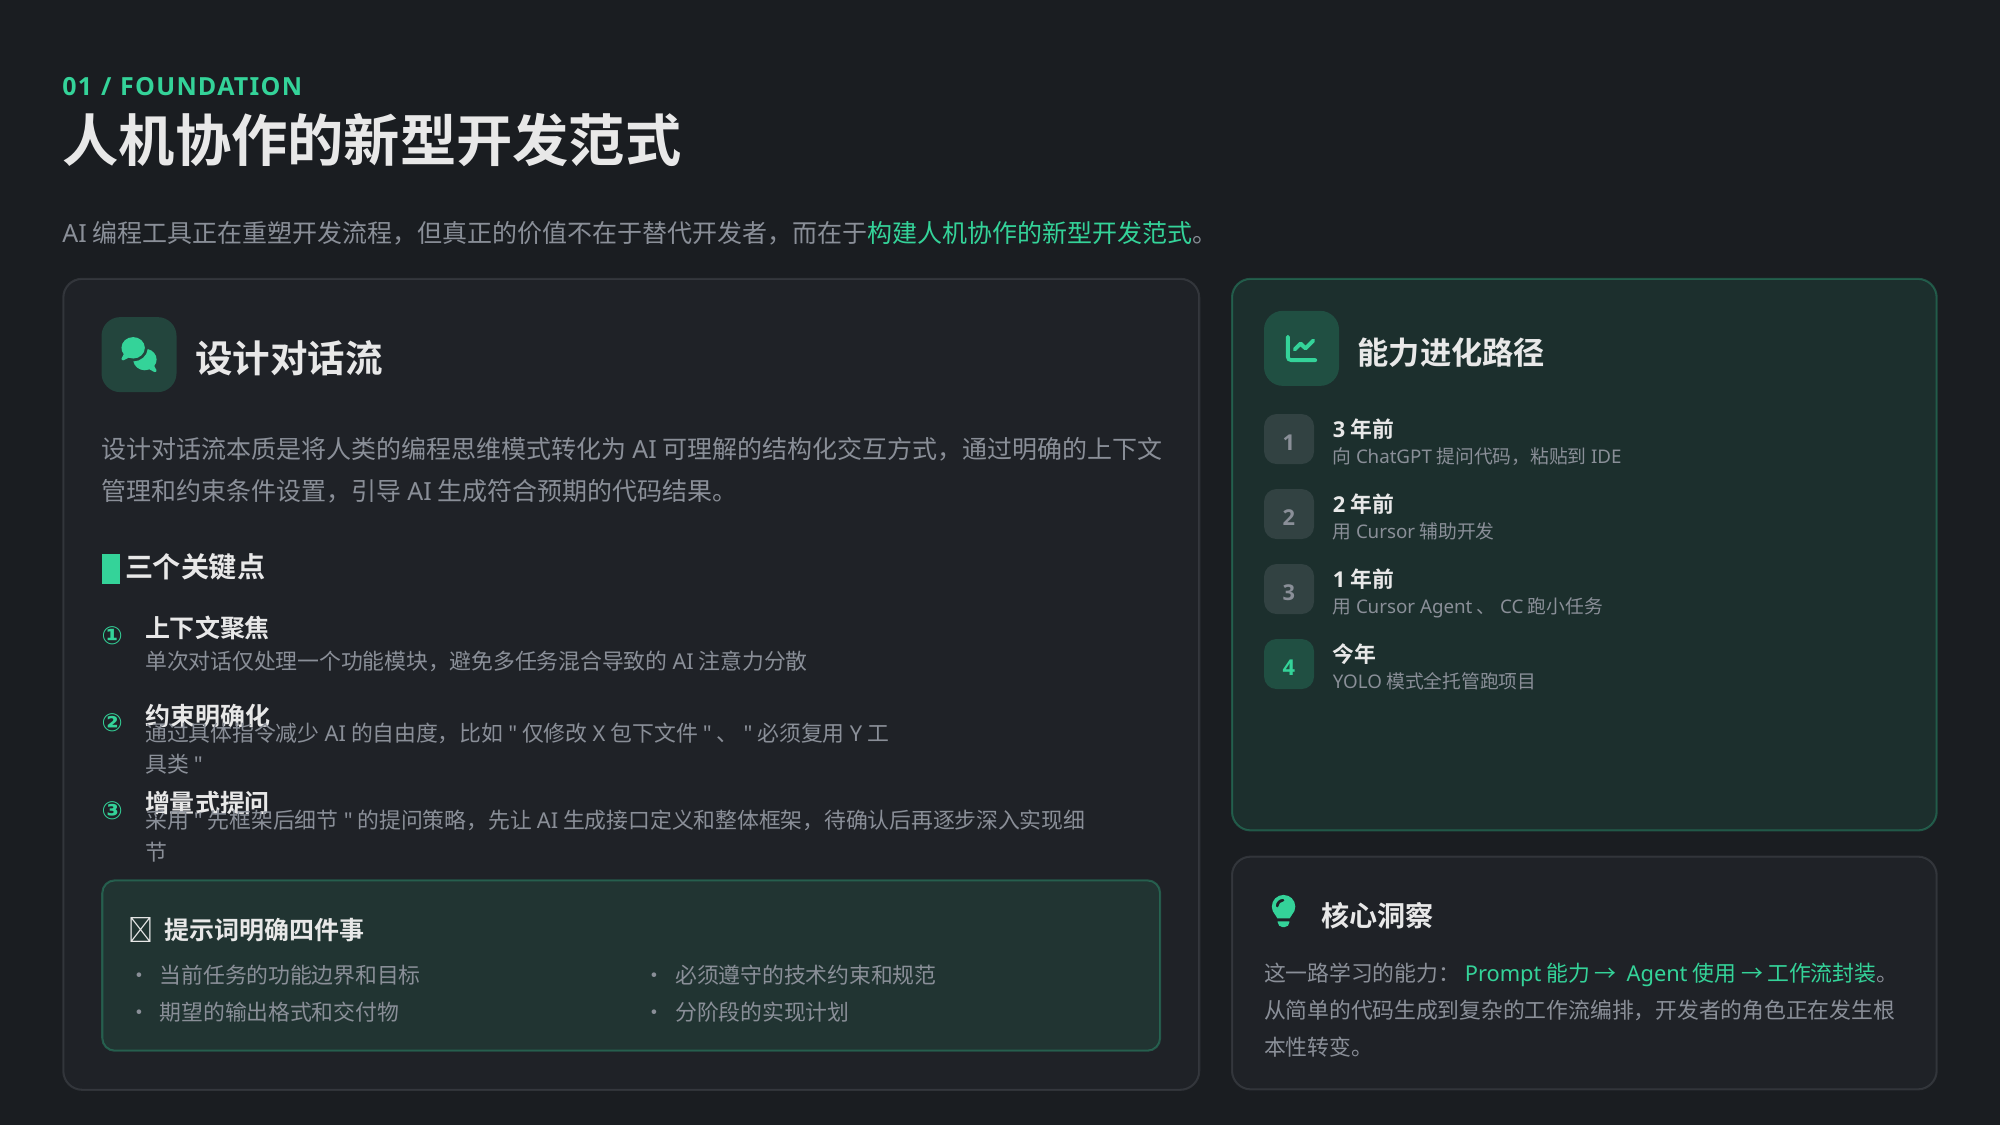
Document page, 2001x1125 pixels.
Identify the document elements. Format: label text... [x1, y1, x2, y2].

text_box 这一路学习的能力：Prompt能力 → Agent使用 → 工作流封装。从简单的代码生成到复杂的工作流编排，开发者的角色正在发生根本性转变。 [1264, 951, 1916, 1058]
text_box 向ChatGPT提问代码，粘贴到IDE [1332, 442, 1915, 468]
text_box 约束明确化 [145, 692, 900, 730]
text_box ② [101, 698, 140, 736]
text_box • 期望的输出格式和交付物 [128, 993, 630, 1025]
text_box 1 [1258, 414, 1320, 464]
text_box ① [101, 610, 140, 649]
text_box 2 [1258, 489, 1320, 539]
text_box 用Cursor辅助开发 [1332, 517, 1915, 543]
text_box 能力进化路径 [1357, 326, 1561, 371]
text_box 4 [1258, 639, 1320, 689]
text_box [63, 278, 1200, 1090]
text_box 3 三个关键点 [101, 535, 1175, 586]
text_box 人机协作的新型开发范式 [62, 112, 1966, 175]
text_box AI编程工具正在重塑开发流程，但真正的价值不在于替代开发者，而在于构建人机协作的新型开发范式。 [62, 206, 1950, 247]
text_box 增量式提问 [145, 779, 1093, 818]
text_box [101, 317, 177, 393]
text_box [1264, 310, 1340, 386]
text_box 单次对话仅处理一个功能模块，避免多任务混合导致的AI注意力分散 [145, 642, 811, 674]
text_box 通过具体指令减少AI的自由度，比如"仅修改X包下文件"、"必须复用Y工具类" [145, 729, 899, 761]
text_box [1285, 334, 1318, 363]
text_box • 分阶段的实现计划 [643, 993, 1146, 1025]
text_box • 必须遵守的技术约束和规范 [643, 956, 1146, 988]
text_box 核心洞察 [1321, 888, 1449, 933]
text_box 2年前 [1332, 485, 1916, 518]
text_box 01 / FOUNDATION [62, 62, 1950, 100]
text_box 用Cursor Agent、CC跑小任务 [1332, 592, 1915, 618]
text_box YOLO模式全托管跑项目 [1332, 667, 1915, 693]
text_box [1232, 856, 1937, 1090]
text_box 3 [1258, 564, 1320, 614]
text_box [1277, 921, 1290, 928]
text_box 💡 提示词明确四件事 [128, 906, 1147, 944]
text_box ③ [101, 785, 140, 824]
text_box 今年 [1332, 635, 1916, 668]
text_box [133, 349, 157, 373]
text_box 采用"先框架后细节"的提问策略，先让AI生成接口定义和整体框架，待确认后再逐步深入实现细节 [145, 817, 1091, 849]
text_box 1年前 [1332, 560, 1916, 593]
text_box 设计对话流本质是将人类的编程思维模式转化为AI可理解的结构化交互方式，通过明确的上下文管理和约束条件设置，引导AI生成符合预期的代码结果。 [101, 423, 1174, 505]
text_box [1271, 894, 1296, 919]
text_box [1232, 278, 1937, 831]
text_box 上下文聚焦 [145, 604, 813, 643]
text_box [102, 880, 1161, 1051]
text_box • 当前任务的功能边界和目标 [128, 956, 630, 988]
text_box 3年前 [1332, 410, 1916, 443]
text_box [121, 337, 145, 361]
text_box 设计对话流 [195, 329, 402, 380]
